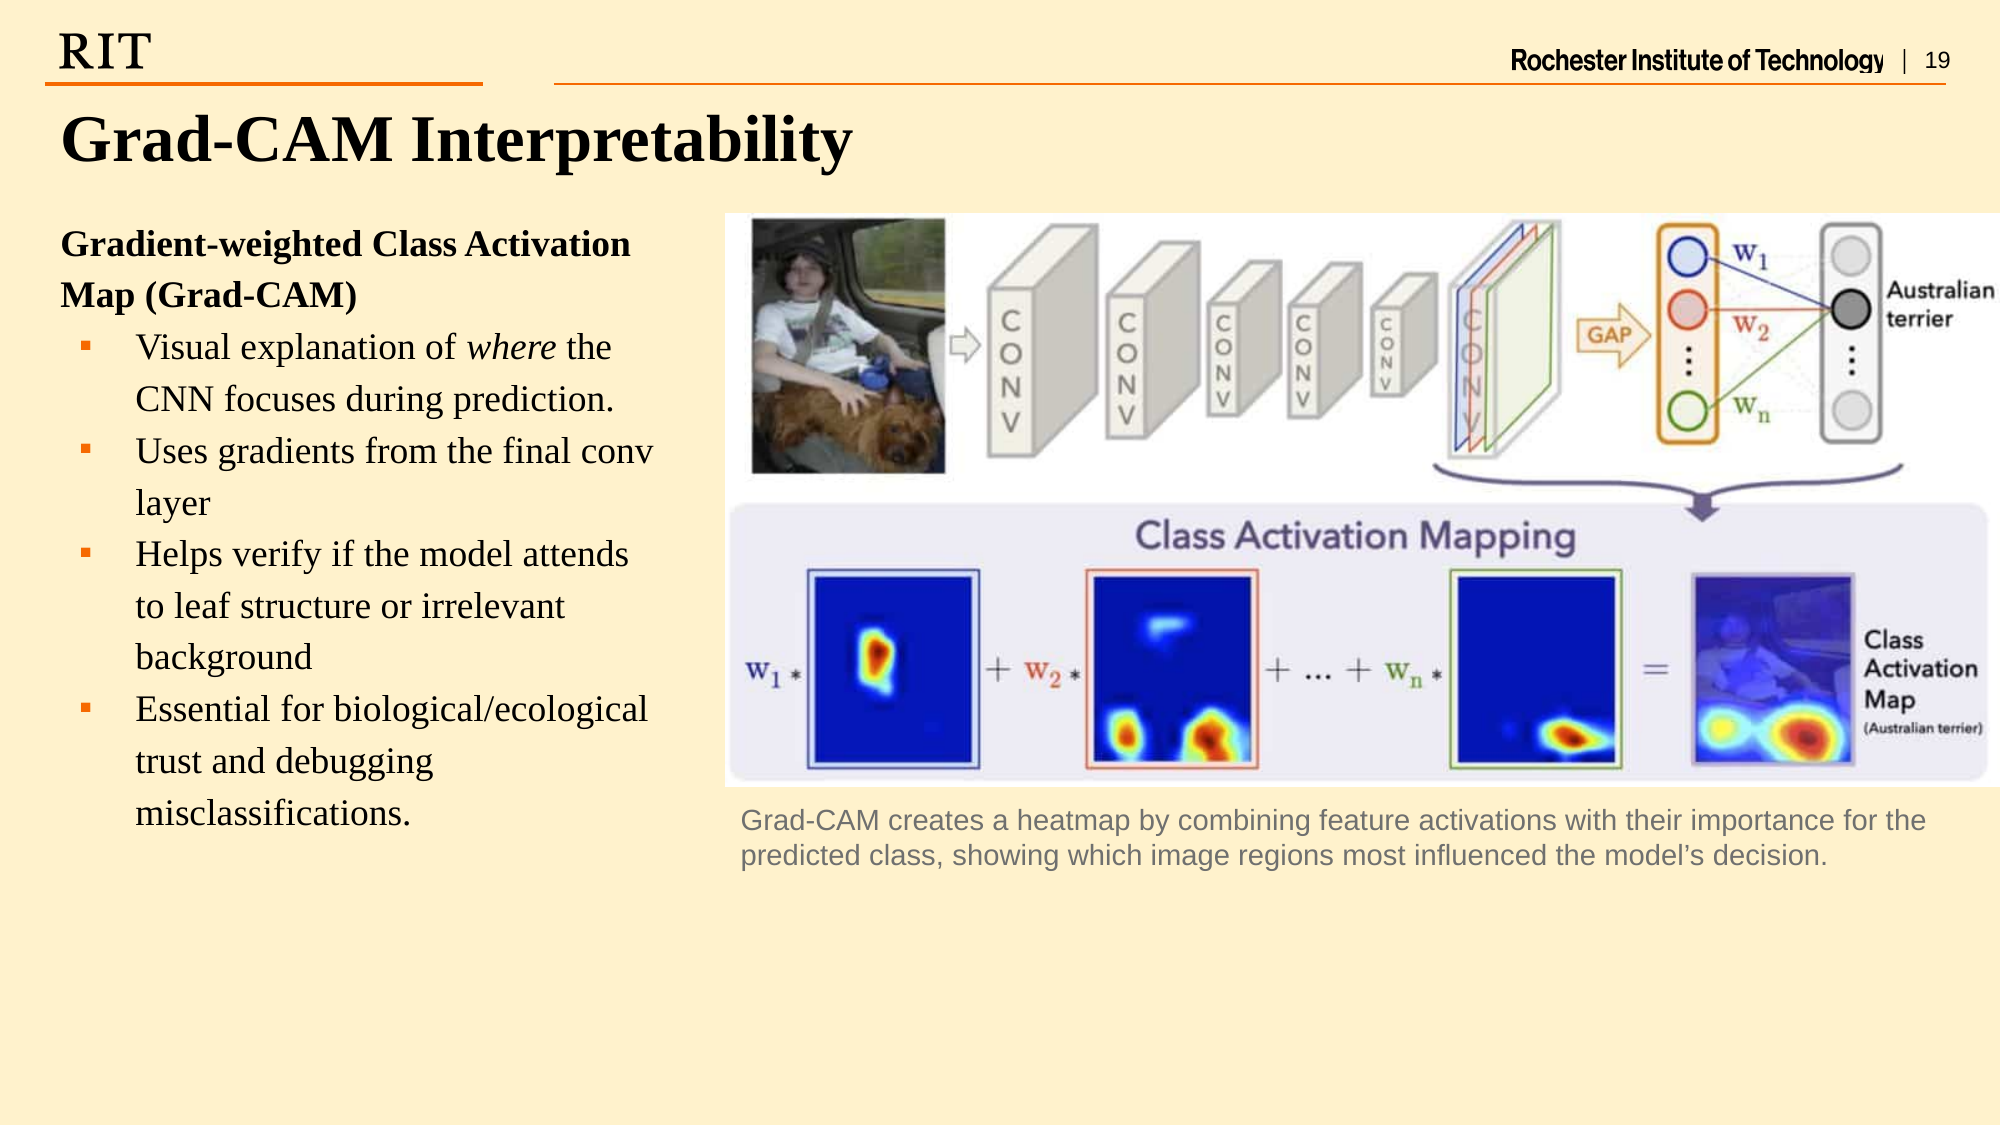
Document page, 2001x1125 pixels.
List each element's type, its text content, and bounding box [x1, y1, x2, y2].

picture [725, 213, 2000, 787]
list Grad-CAM Interpretability [45, 87, 1784, 190]
list Gradient-weighted Class Activation Map (Grad-CAM) Visual explanation of where the CNN focuses during prediction. Uses gradients from the final conv layer Helps verify if the model attends to leaf structure or irrelevant background Essential for biological/ecological trust and debugging misclassifications. [45, 204, 684, 1069]
text_box Grad-CAM creates a heatmap by combining feature activations with their importance for the predicted class, showing which image regions most influenced the model’s decision. [725, 795, 2000, 887]
picture [58, 32, 151, 69]
picture [1512, 49, 1883, 73]
